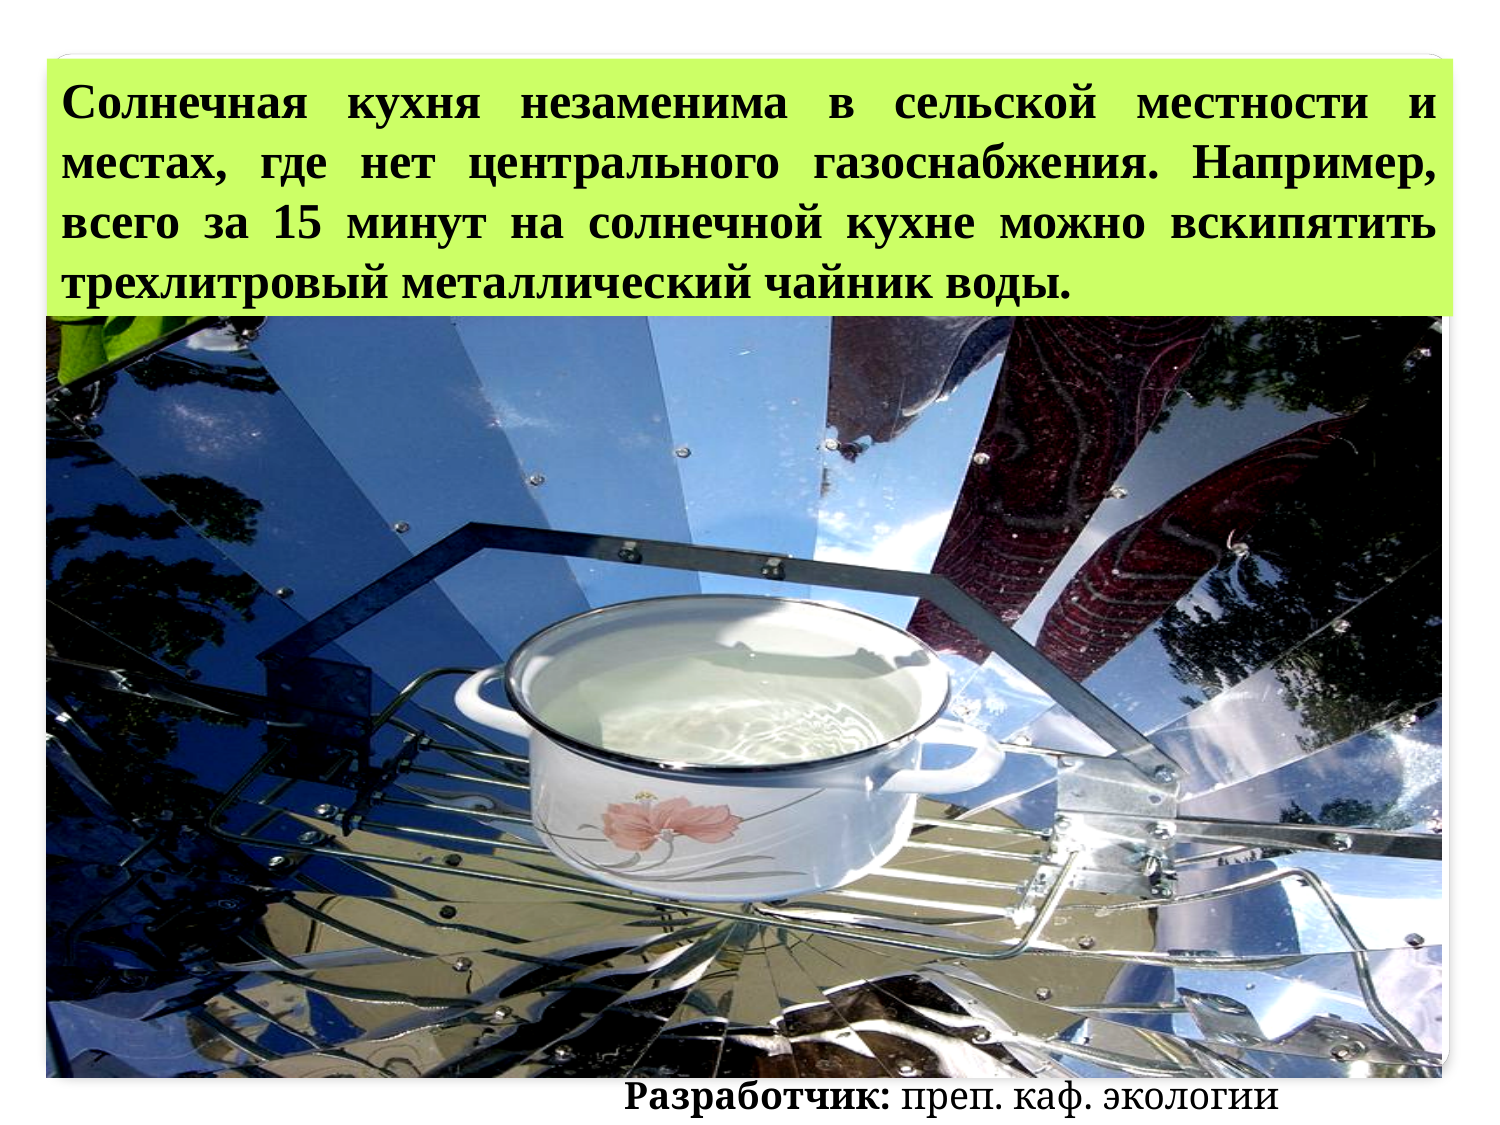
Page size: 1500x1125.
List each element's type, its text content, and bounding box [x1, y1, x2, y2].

title Солнечная кухня незаменима в сельской местности и местах, где нет центрального газоснабжения. Например, всего за 15 минут на солнечной кухне можно вскипятить трехлитровый металлический чайник воды. [46, 58, 1454, 317]
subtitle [46, 316, 1442, 1079]
text_box Разработчик: преп. каф. экологии Кирвель П.И. [609, 1089, 1443, 1125]
